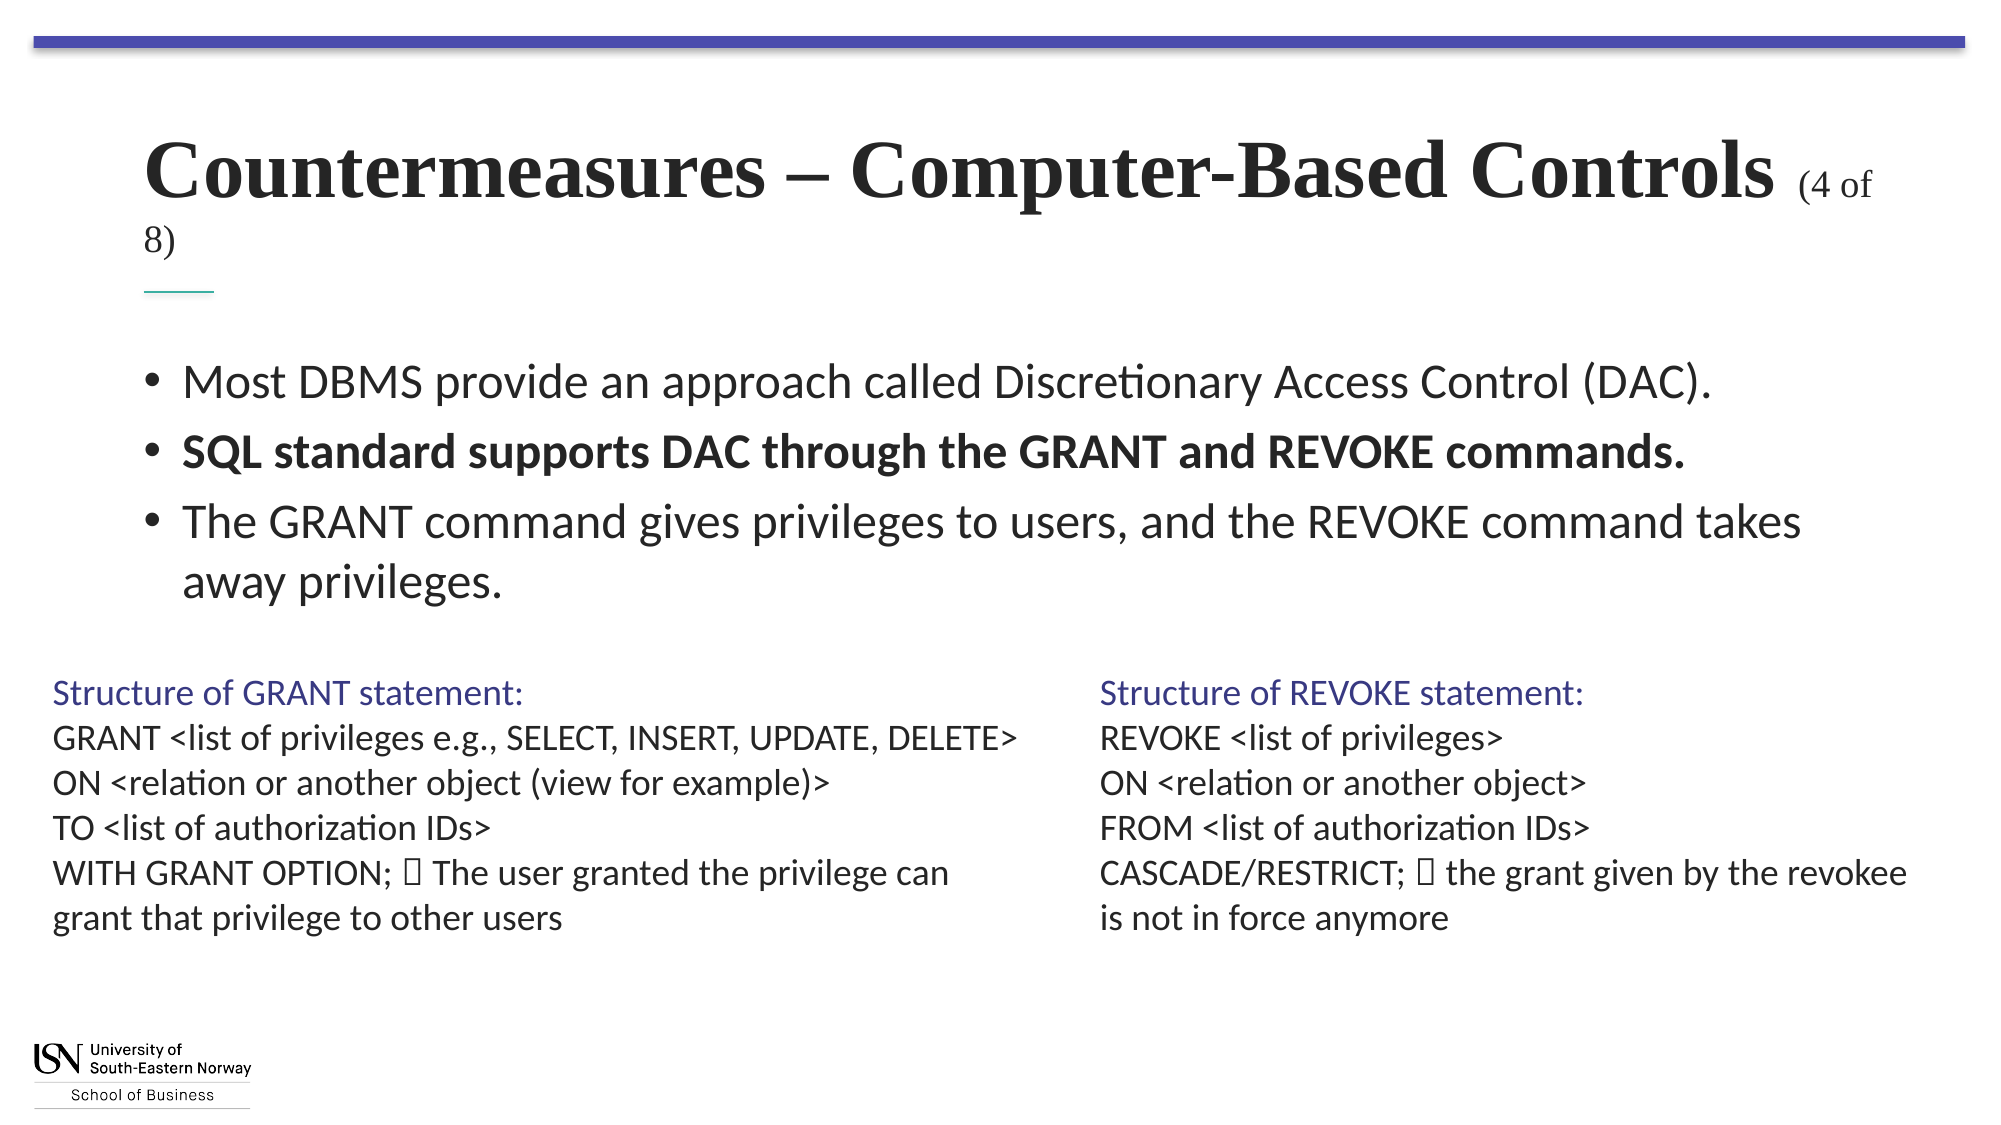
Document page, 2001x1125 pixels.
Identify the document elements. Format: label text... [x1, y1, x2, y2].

list Most D B M S provide an approach called Discretionary Access Control (D A C). S Q L standard supports D A C through the GRANT and REVOKE commands. The GRANT command gives privileges to users, and the REVOKE command takes away privileges. [128, 348, 1885, 973]
title Countermeasures – Computer-Based Controls (4 of 8) [143, 93, 1885, 282]
text_box Structure of REVOKE statement: REVOKE <list of privileges> ON <relation or another object> FROM <list of authorization IDs> CASCADE/RESTRICT;  the grant given by the revokee is not in force anymore [1085, 660, 1937, 946]
picture [16, 1025, 274, 1125]
text_box Structure of GRANT statement: GRANT <list of privileges e.g., SELECT, INSERT, UPDATE, DELETE> ON <relation or another object (view for example)> TO <list of authorization IDs> WITH GRANT OPTION;  The user granted the privilege can grant that privilege to other users [37, 660, 1038, 946]
